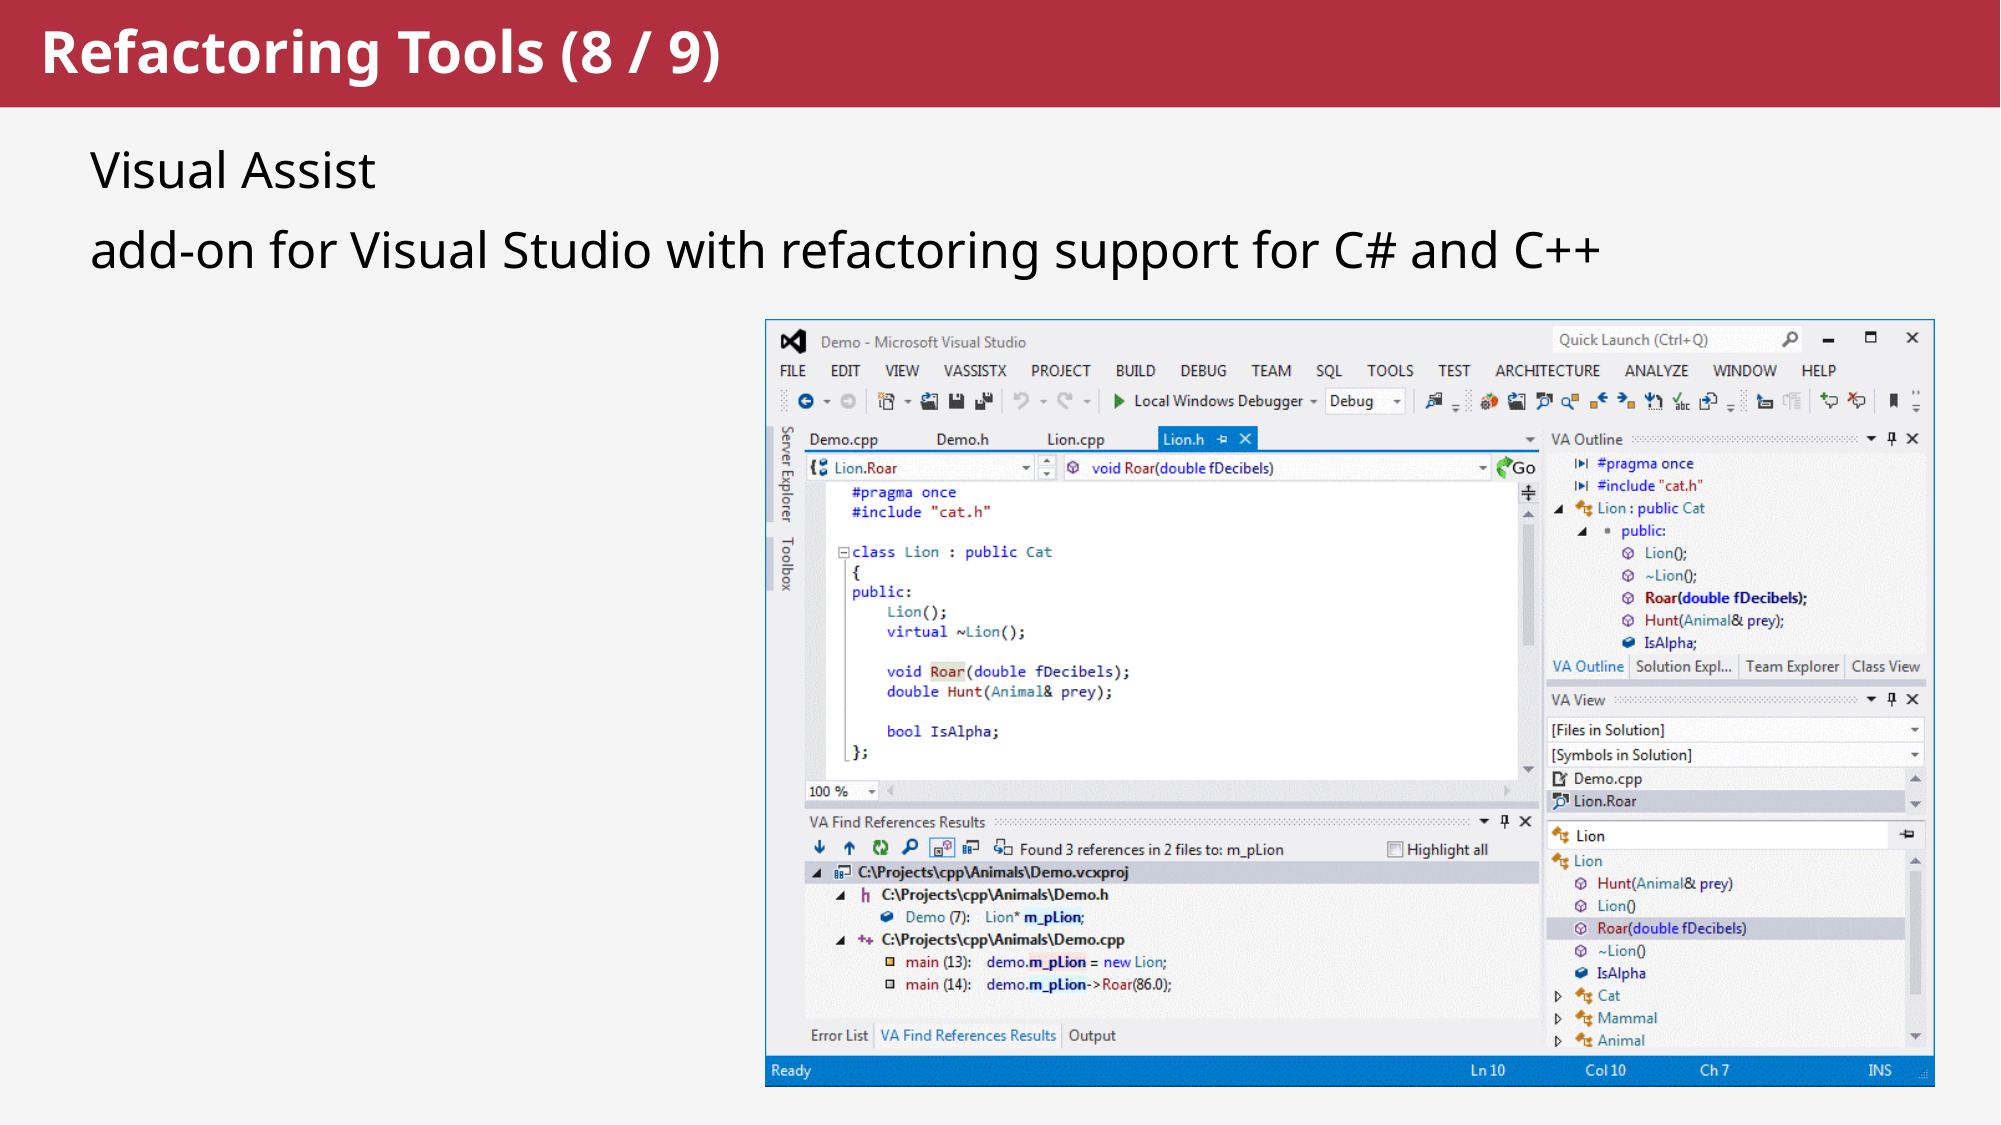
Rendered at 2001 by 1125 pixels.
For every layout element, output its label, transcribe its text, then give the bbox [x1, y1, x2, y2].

list Visual Assist add-on for Visual Studio with refactoring support for C# and C++ [78, 130, 1807, 928]
title Refactoring Tools (8 / 9) [40, 0, 1350, 95]
picture [764, 319, 1935, 1087]
